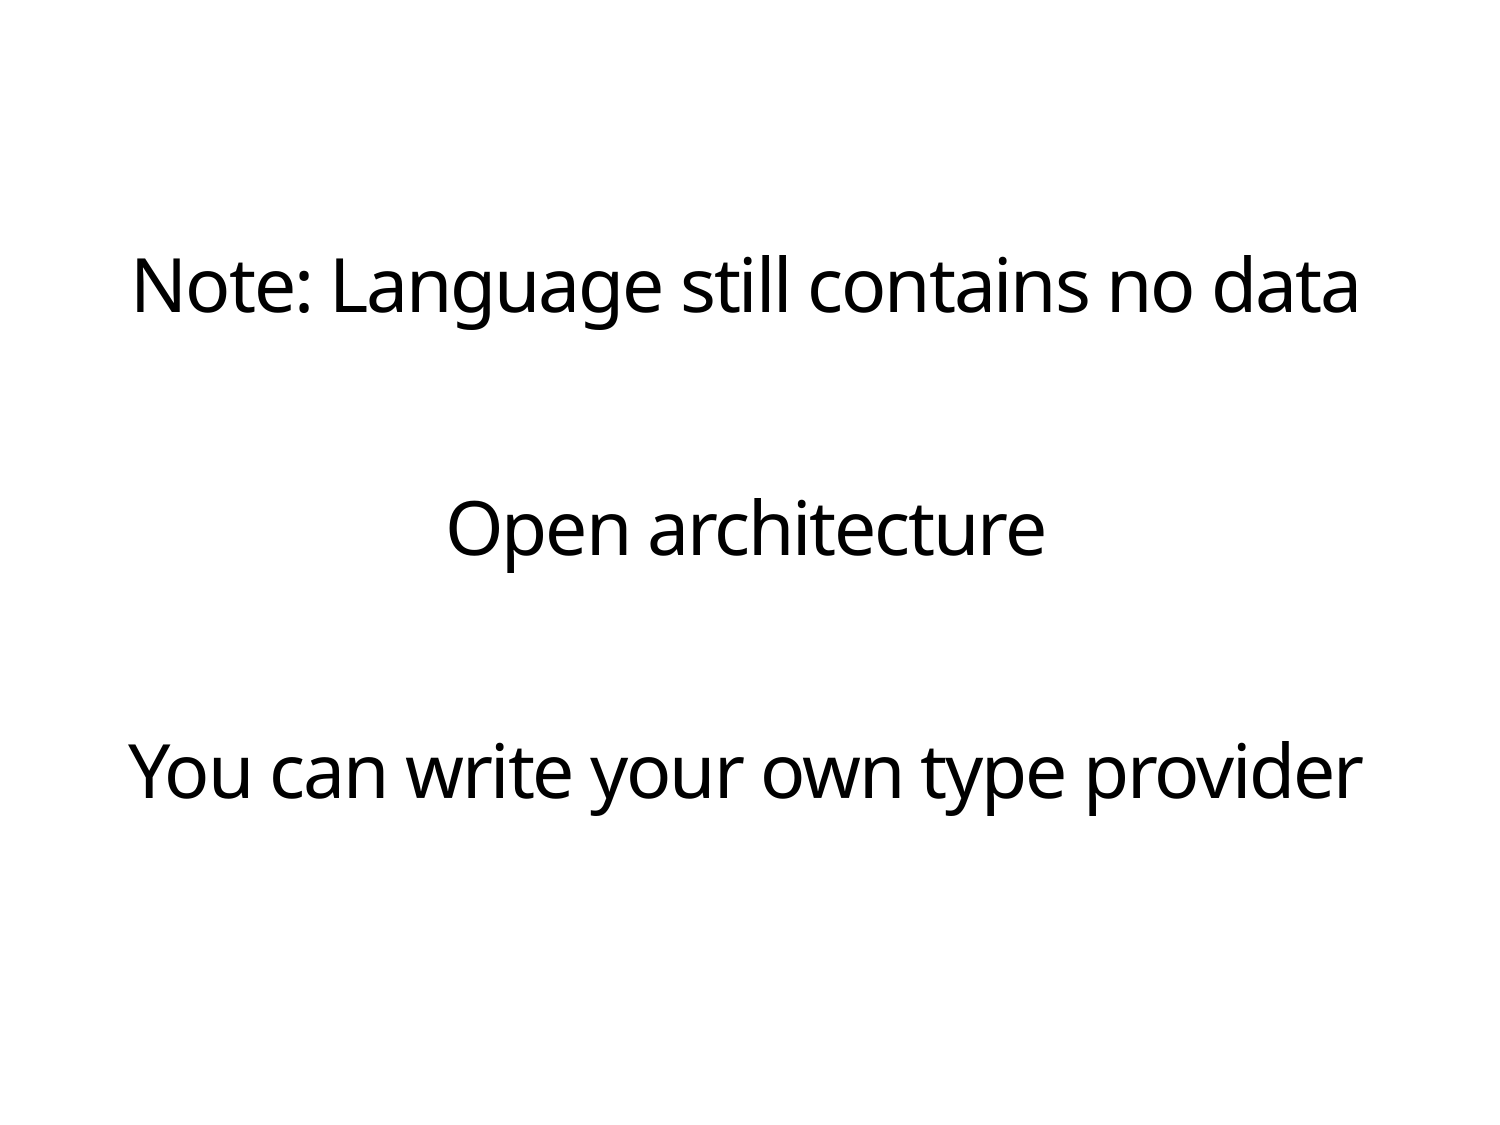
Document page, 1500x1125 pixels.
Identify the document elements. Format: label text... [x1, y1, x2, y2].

title Note: Language still contains no data Open architecture You can write your own type provider [58, 247, 1434, 821]
